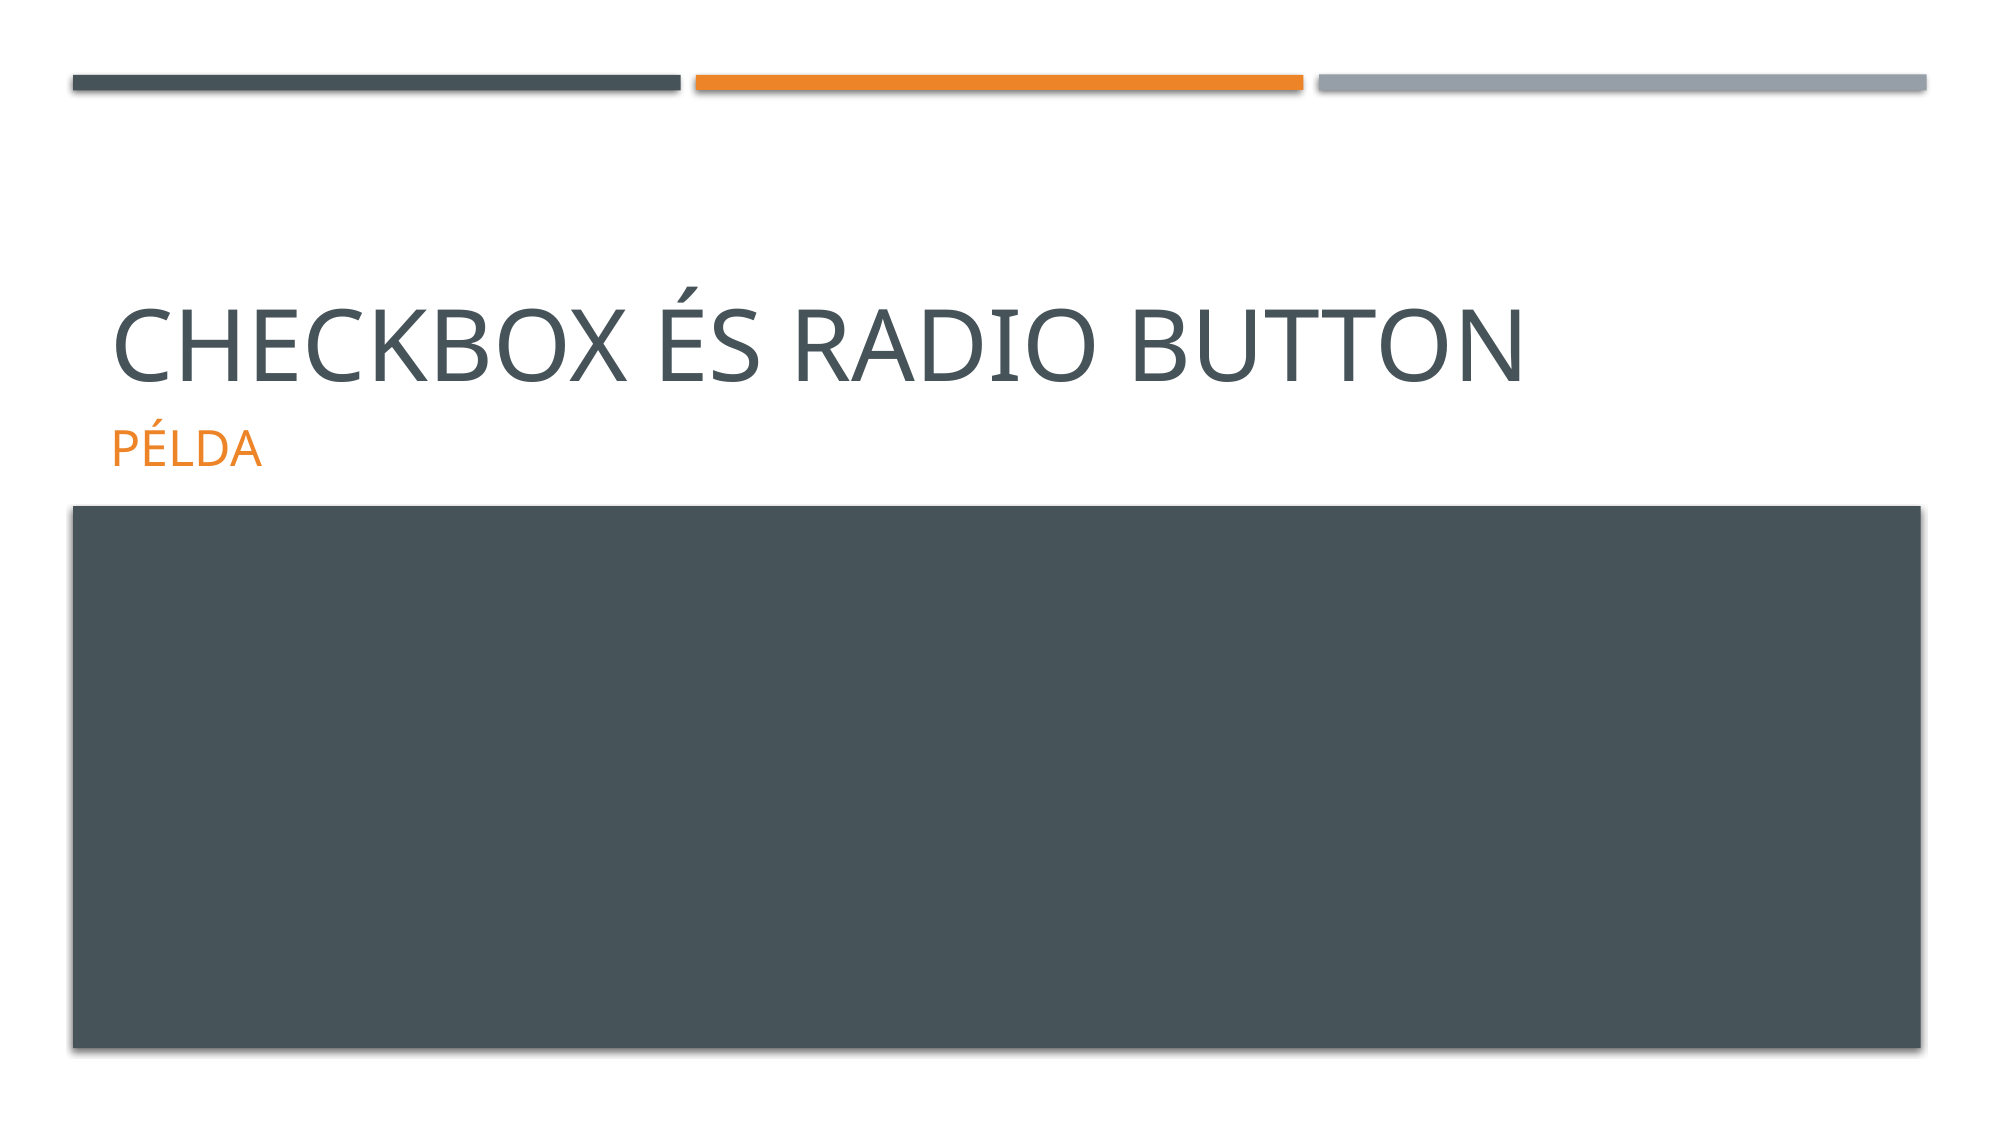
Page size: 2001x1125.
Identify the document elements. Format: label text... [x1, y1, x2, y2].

title Checkbox és radio button [95, 167, 1899, 409]
subtitle példa [95, 409, 1899, 507]
